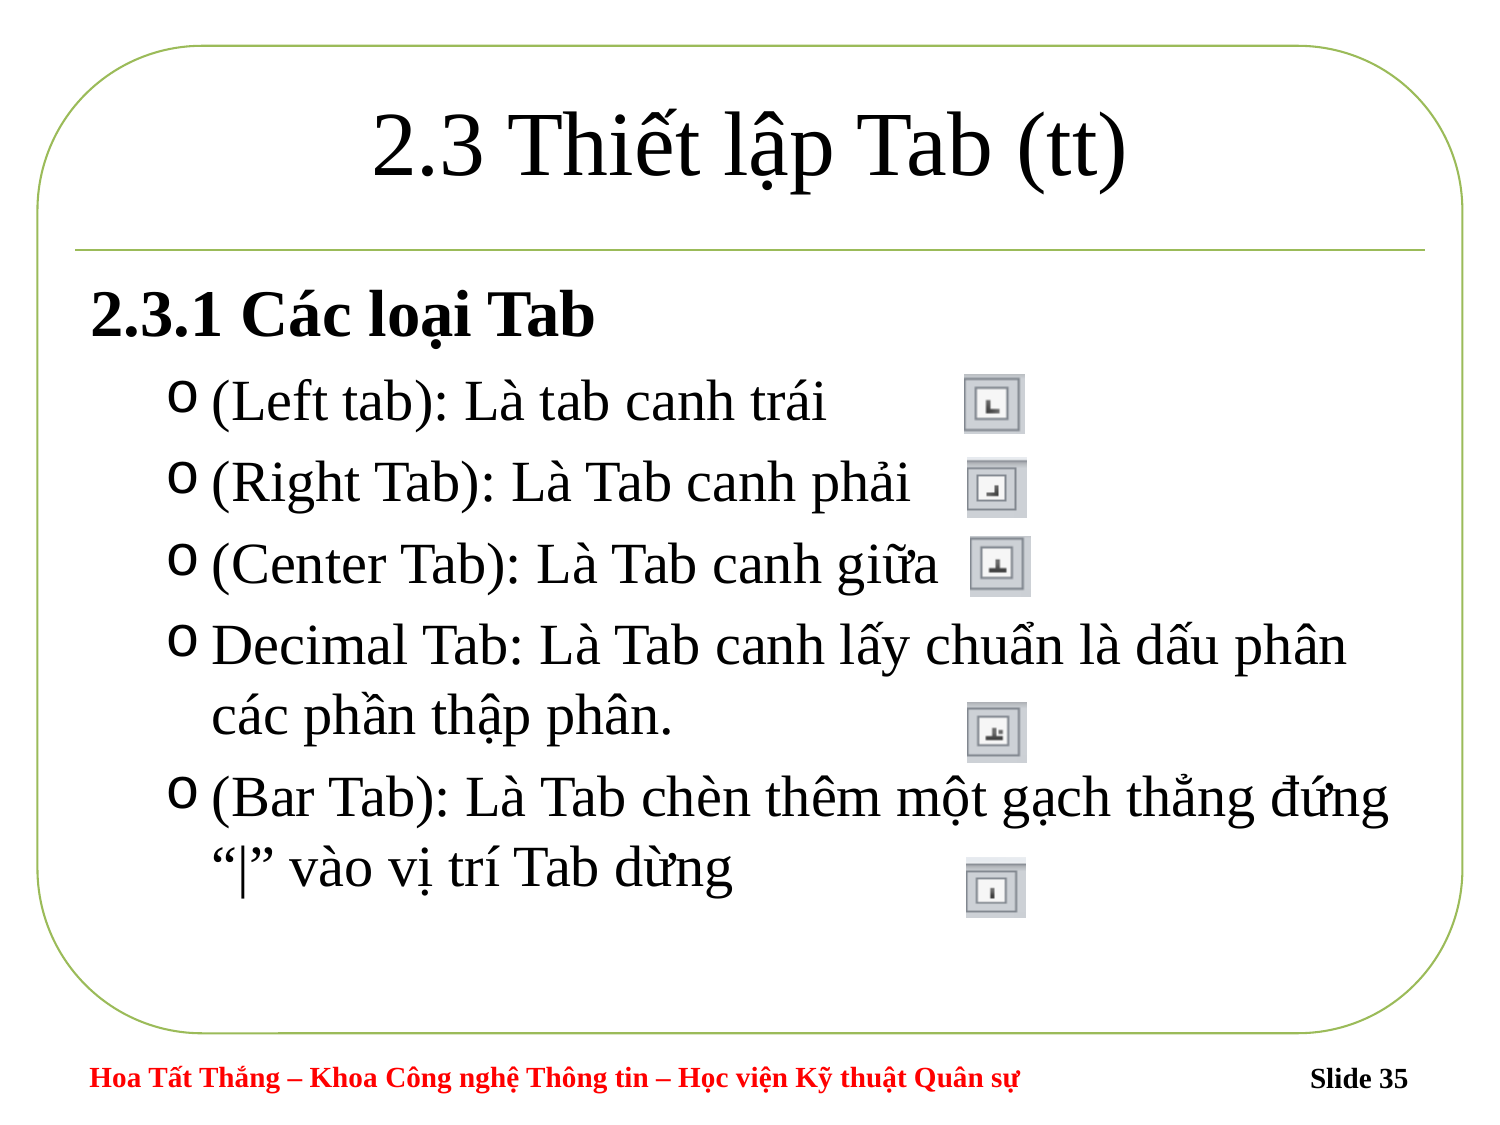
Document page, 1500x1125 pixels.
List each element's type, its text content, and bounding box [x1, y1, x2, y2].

picture [966, 457, 1028, 519]
picture [965, 857, 1027, 918]
title 2.3 Thiết lập Tab (tt) [75, 45, 1425, 233]
picture [966, 702, 1028, 764]
list 2.3.1 Các loại Tab (Left tab): Là tab canh trái (Right Tab): Là Tab canh phải (Center Tab): Là Tab canh giữa Decimal Tab: Là Tab canh lấy chuẩn là dấu phân các phần thập phân. (Bar Tab): Là Tab chèn thêm một gạch thẳng đứng “|” vào vị trí Tab dừng [75, 262, 1425, 1005]
picture [964, 373, 1025, 435]
picture [970, 536, 1031, 598]
